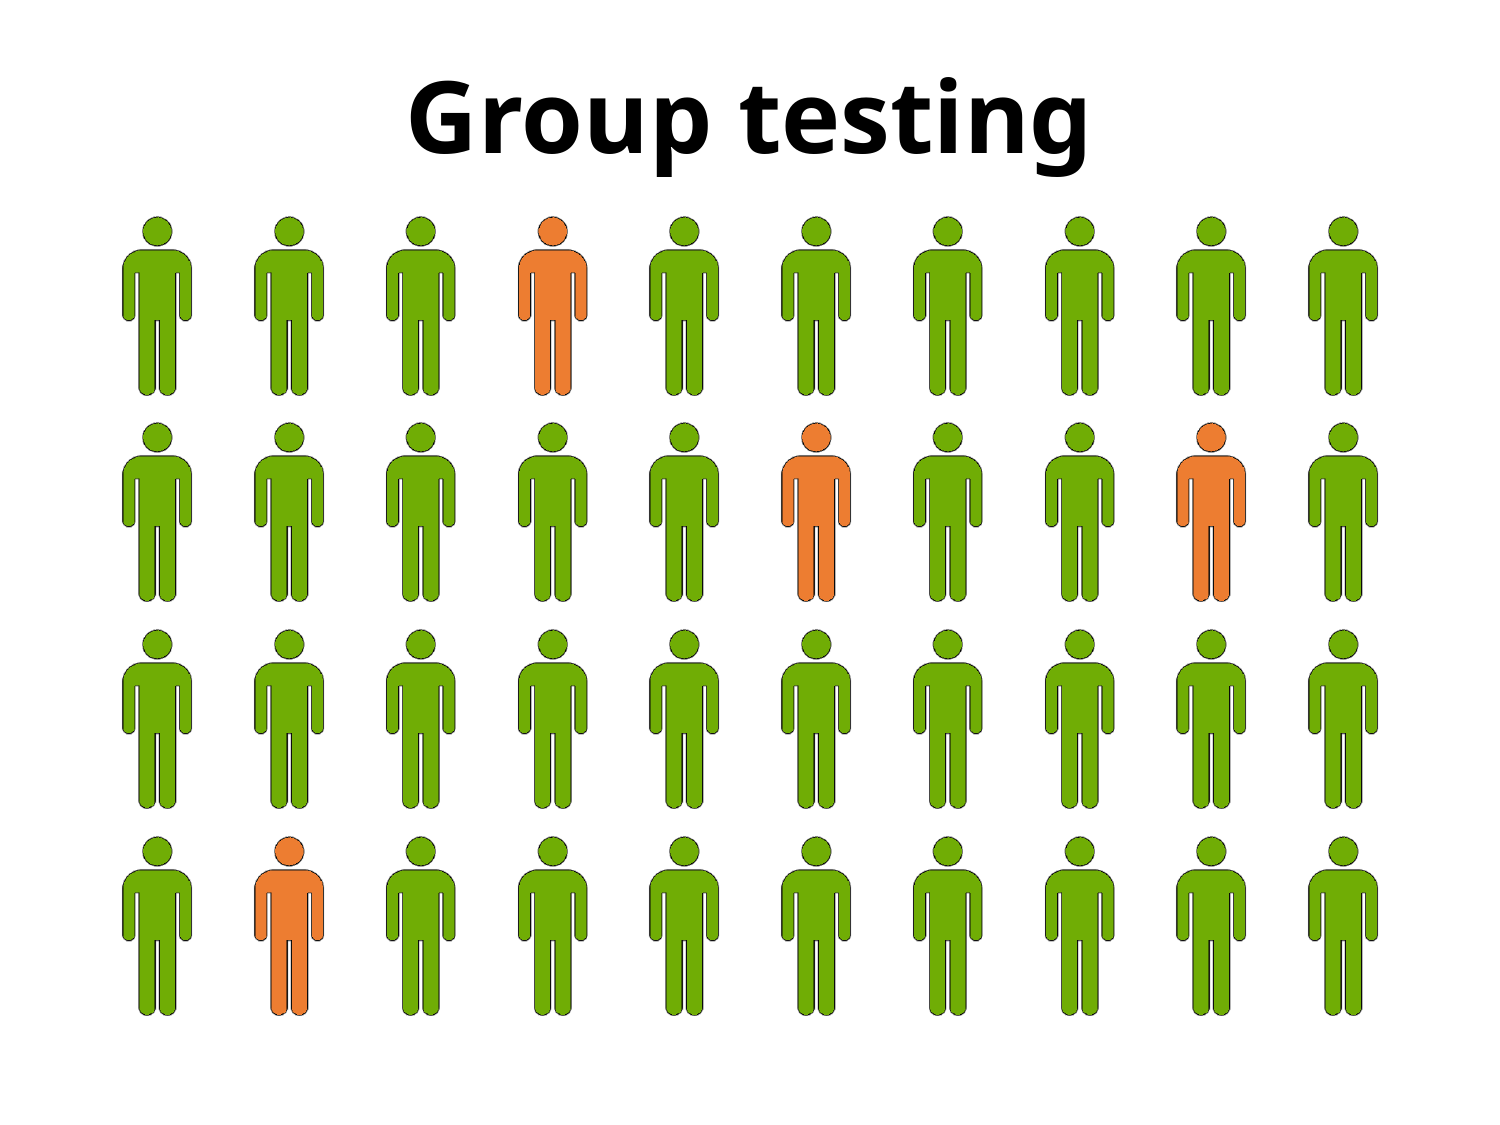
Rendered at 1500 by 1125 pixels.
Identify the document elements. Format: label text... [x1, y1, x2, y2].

title Group testing [103, 59, 1397, 190]
picture [66, 835, 1434, 1017]
picture [66, 215, 1434, 397]
picture [66, 421, 1434, 603]
picture [66, 628, 1434, 810]
